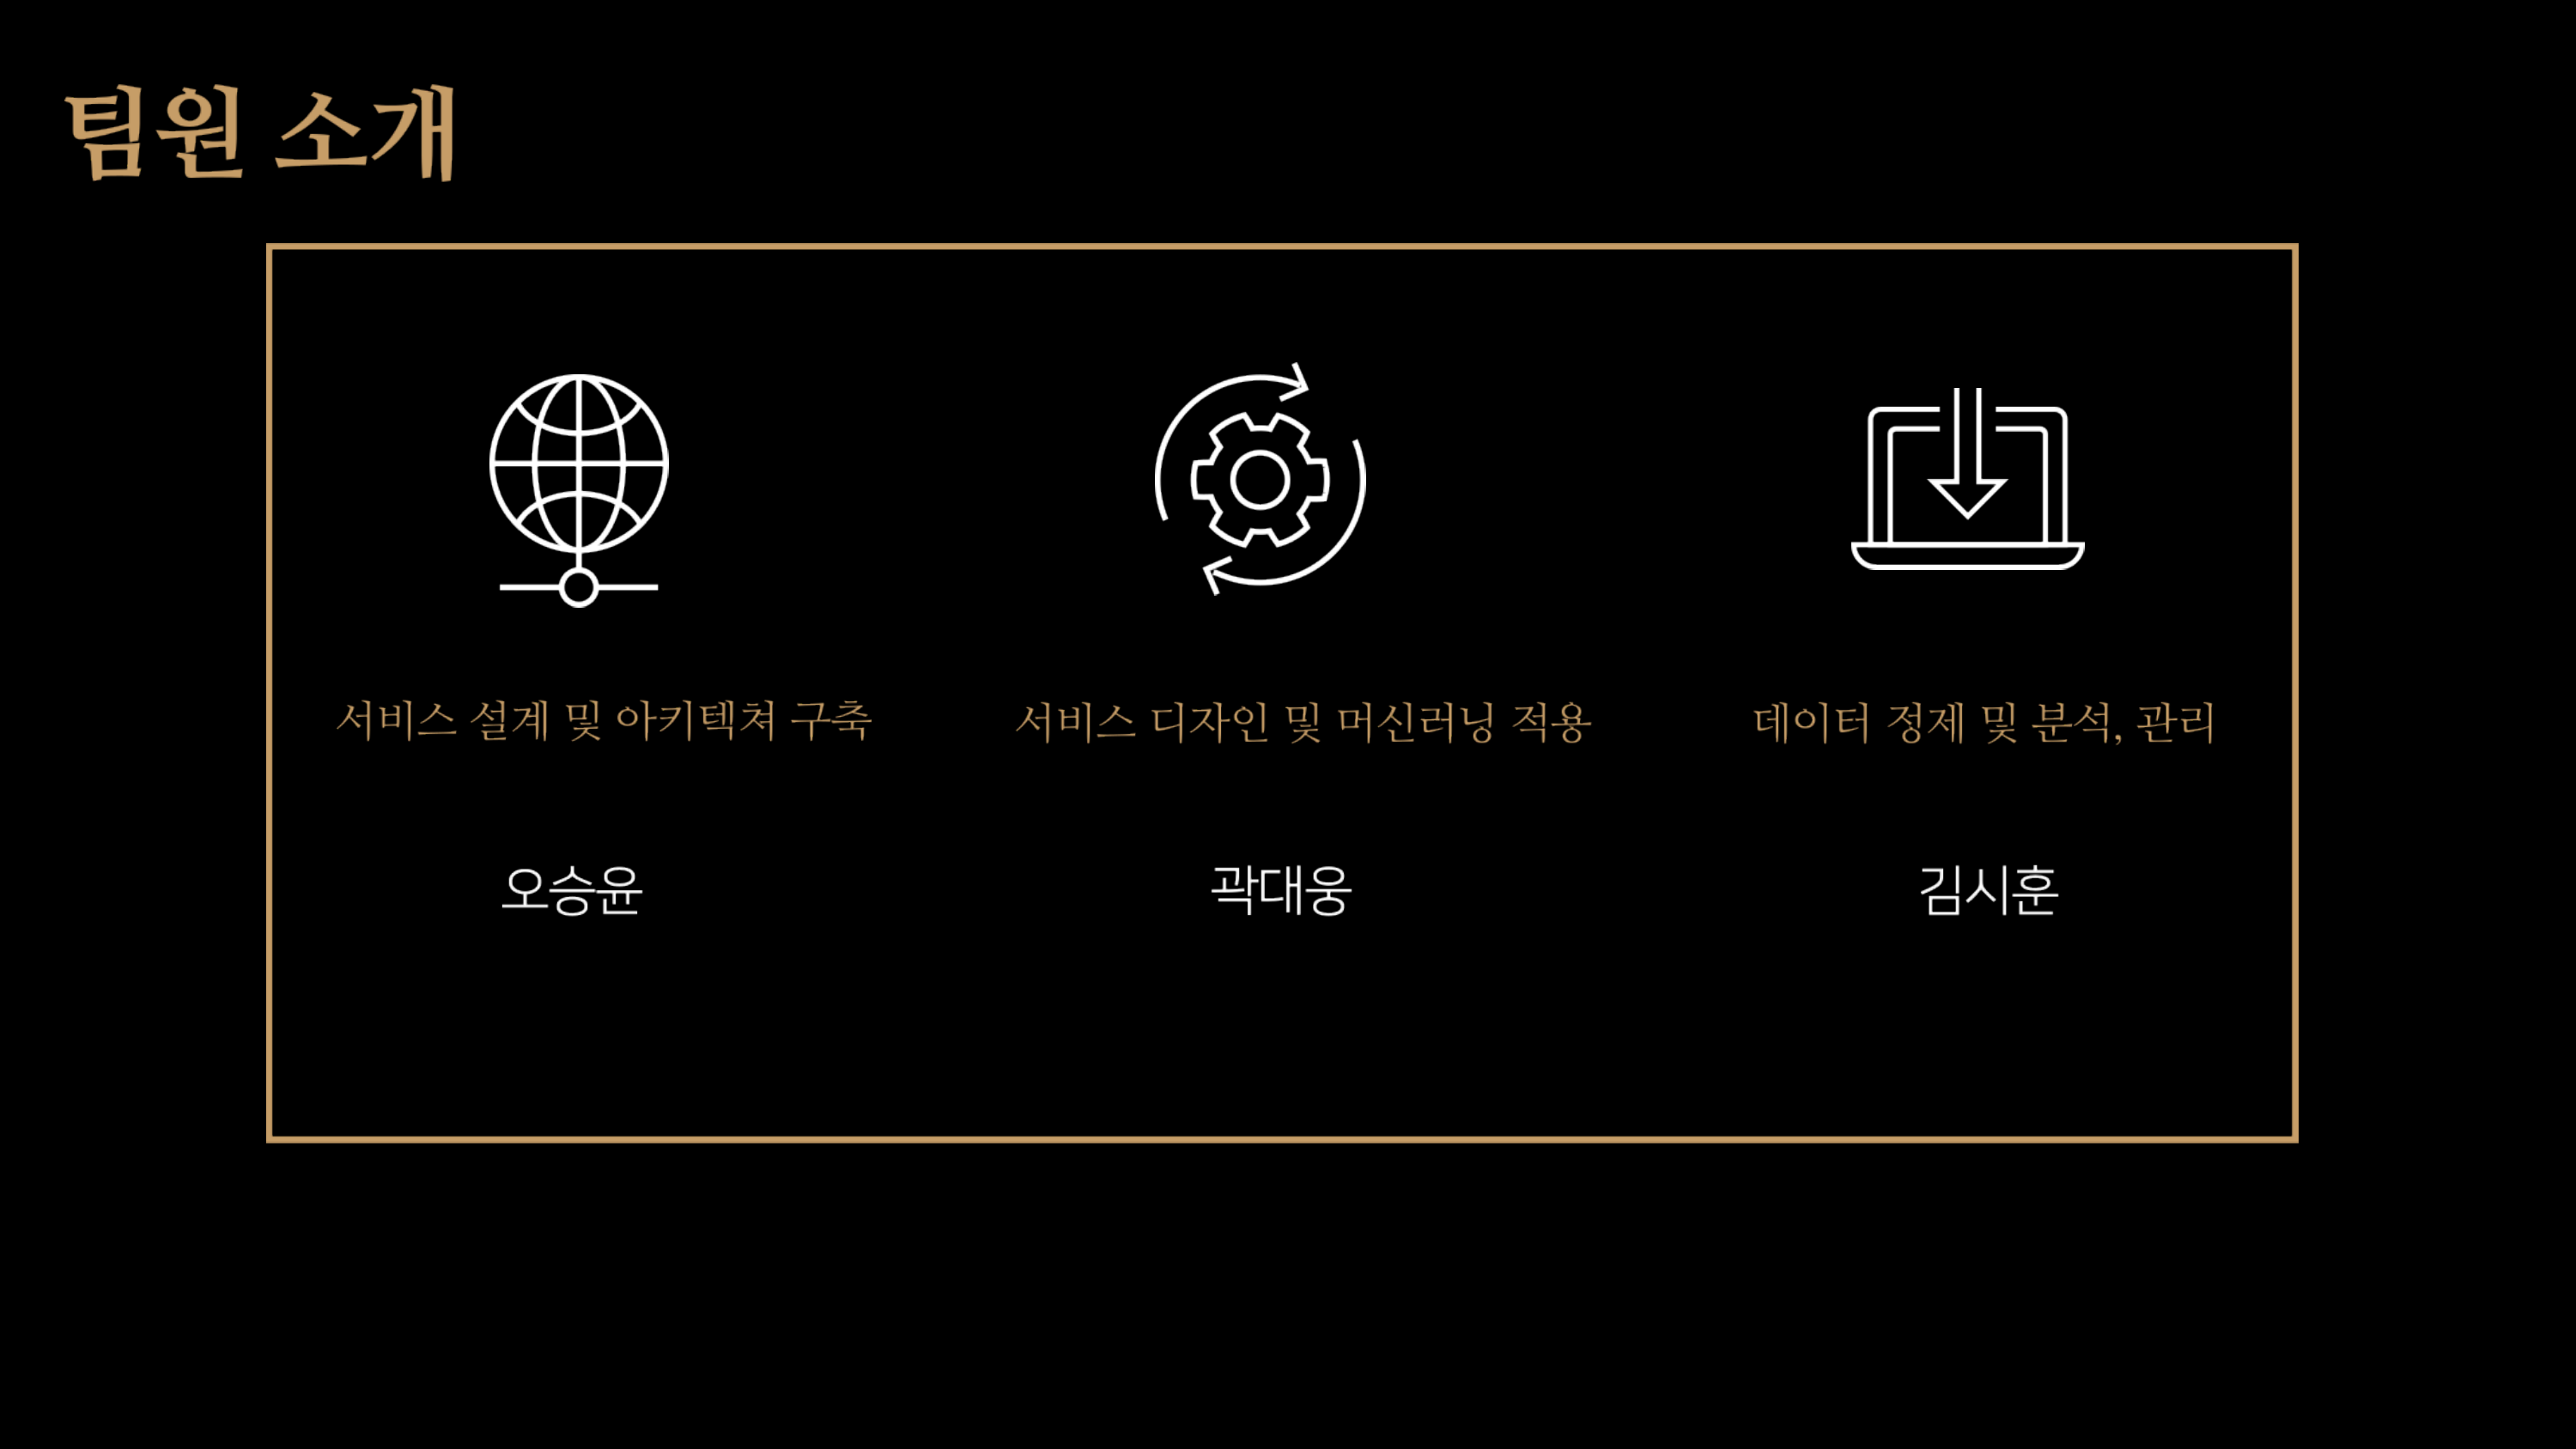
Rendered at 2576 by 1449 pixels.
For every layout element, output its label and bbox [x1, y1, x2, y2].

text_box [265, 243, 2300, 1143]
picture [1202, 846, 1376, 941]
text_box [329, 361, 2236, 1087]
picture [1909, 846, 2083, 940]
picture [43, 48, 501, 230]
picture [492, 846, 667, 941]
picture [1006, 686, 1613, 765]
picture [1743, 686, 2233, 767]
